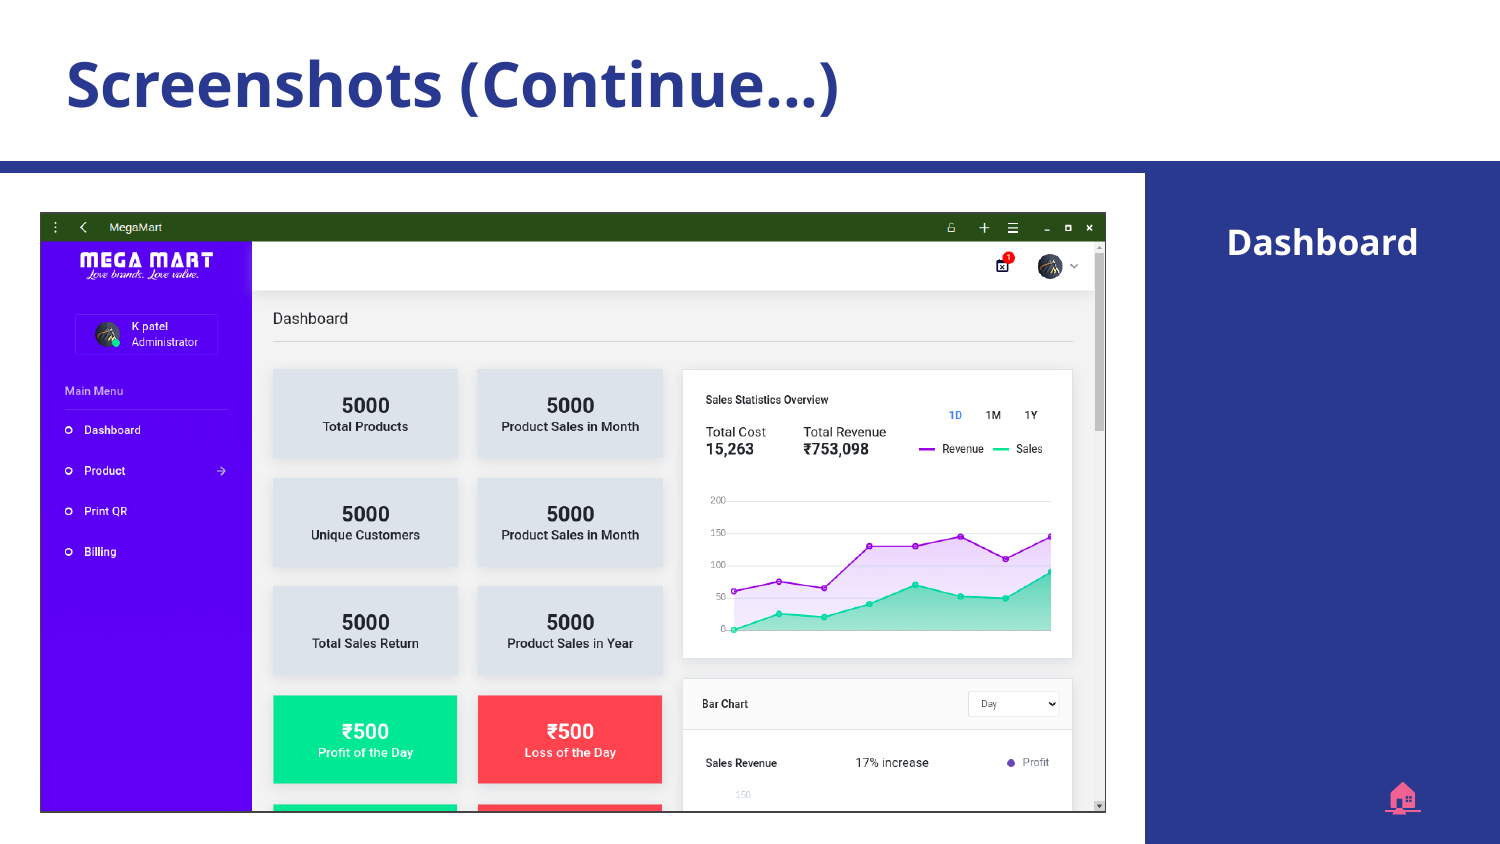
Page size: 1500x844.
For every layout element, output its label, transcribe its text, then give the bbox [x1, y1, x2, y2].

text_box 🏠 [1369, 762, 1450, 831]
picture [40, 213, 1105, 812]
text_box [1145, 175, 1500, 844]
text_box Dashboard [1169, 204, 1476, 305]
title Screenshots (Continue...) [51, 29, 1449, 130]
